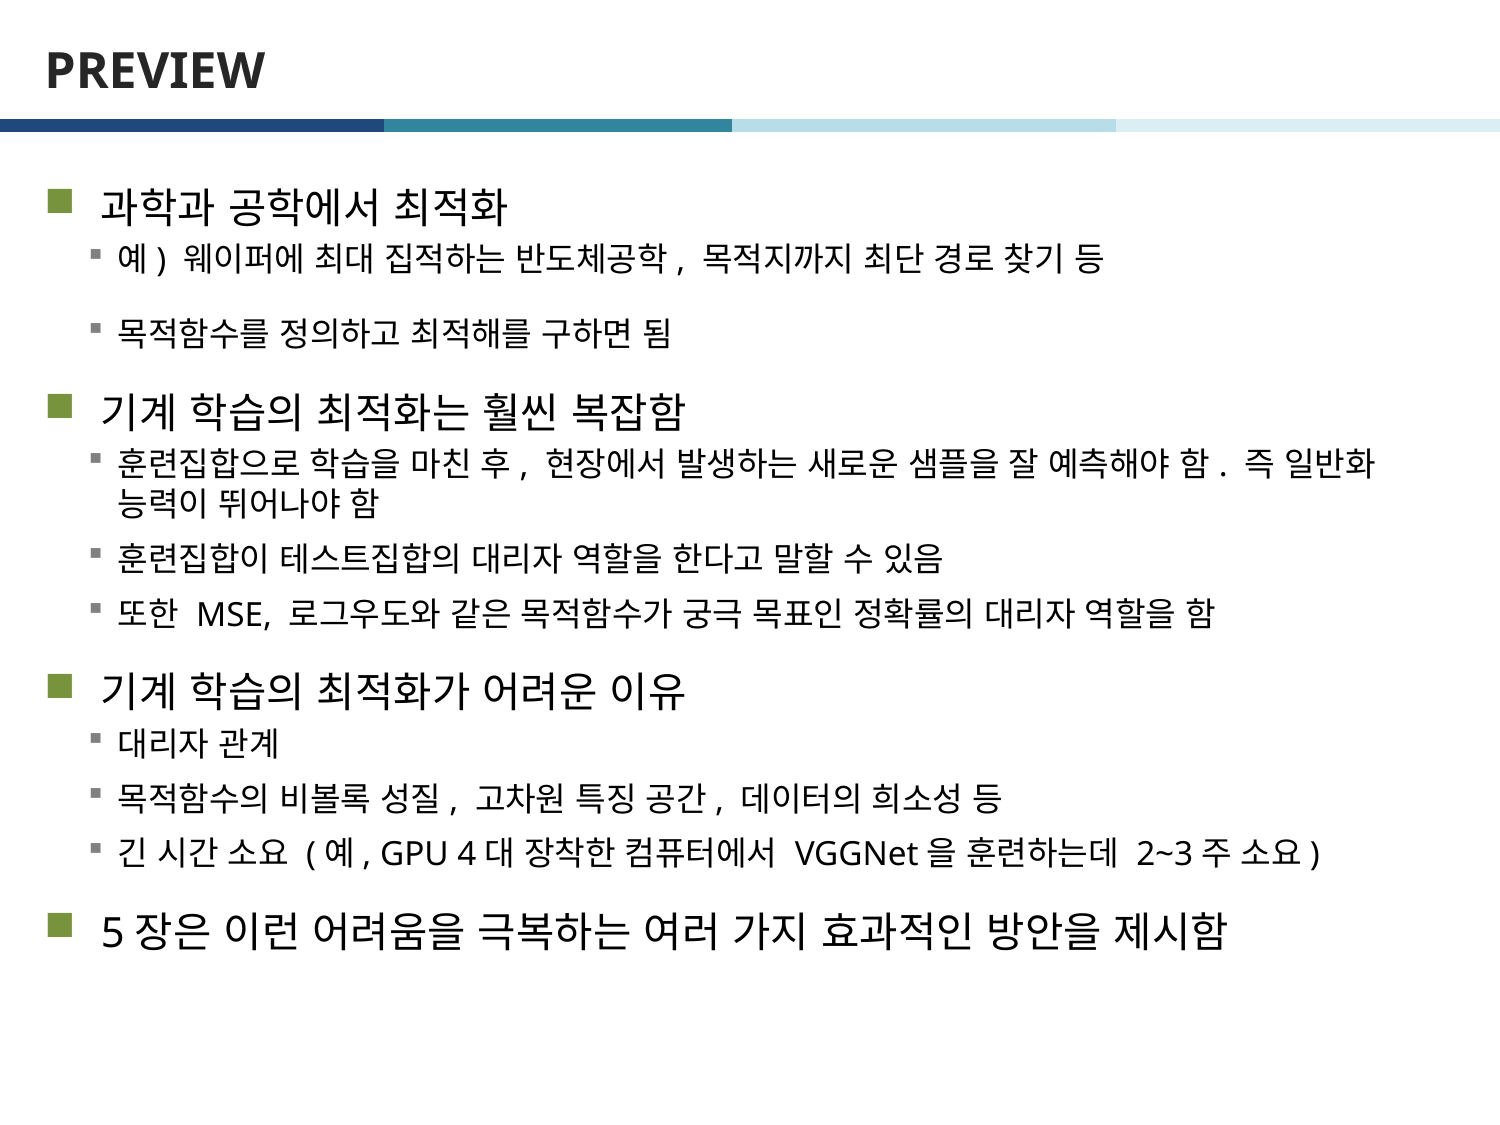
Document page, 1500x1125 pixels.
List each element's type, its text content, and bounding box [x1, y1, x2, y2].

title PREVIEW [29, 23, 1270, 114]
list 과학과 공학에서 최적화 예) 웨이퍼에 최대 집적하는 반도체공학, 목적지까지 최단 경로 찾기 등 목적함수를 정의하고 최적해를 구하면 됨 기계 학습의 최적화는 훨씬 복잡함 훈련집합으로 학습을 마친 후, 현장에서 발생하는 새로운 샘플을 잘 예측해야 함. 즉 일반화 능력이 뛰어나야 함 훈련집합이 테스트집합의 대리자 역할을 한다고 말할 수 있음 또한 MSE, 로그우도와 같은 목적함수가 궁극 목표인 정확률의 대리자 역할을 함 기계 학습의 최적화가 어려운 이유 대리자 관계 목적함수의 비볼록 성질, 고차원 특징 공간, 데이터의 희소성 등 긴 시간 소요 (예, GPU 4대 장착한 컴퓨터에서 VGGNet을 훈련하는데 2~3주 소요) 5장은 이런 어려움을 극복하는 여러 가지 효과적인 방안을 제시함 [29, 148, 1471, 1083]
